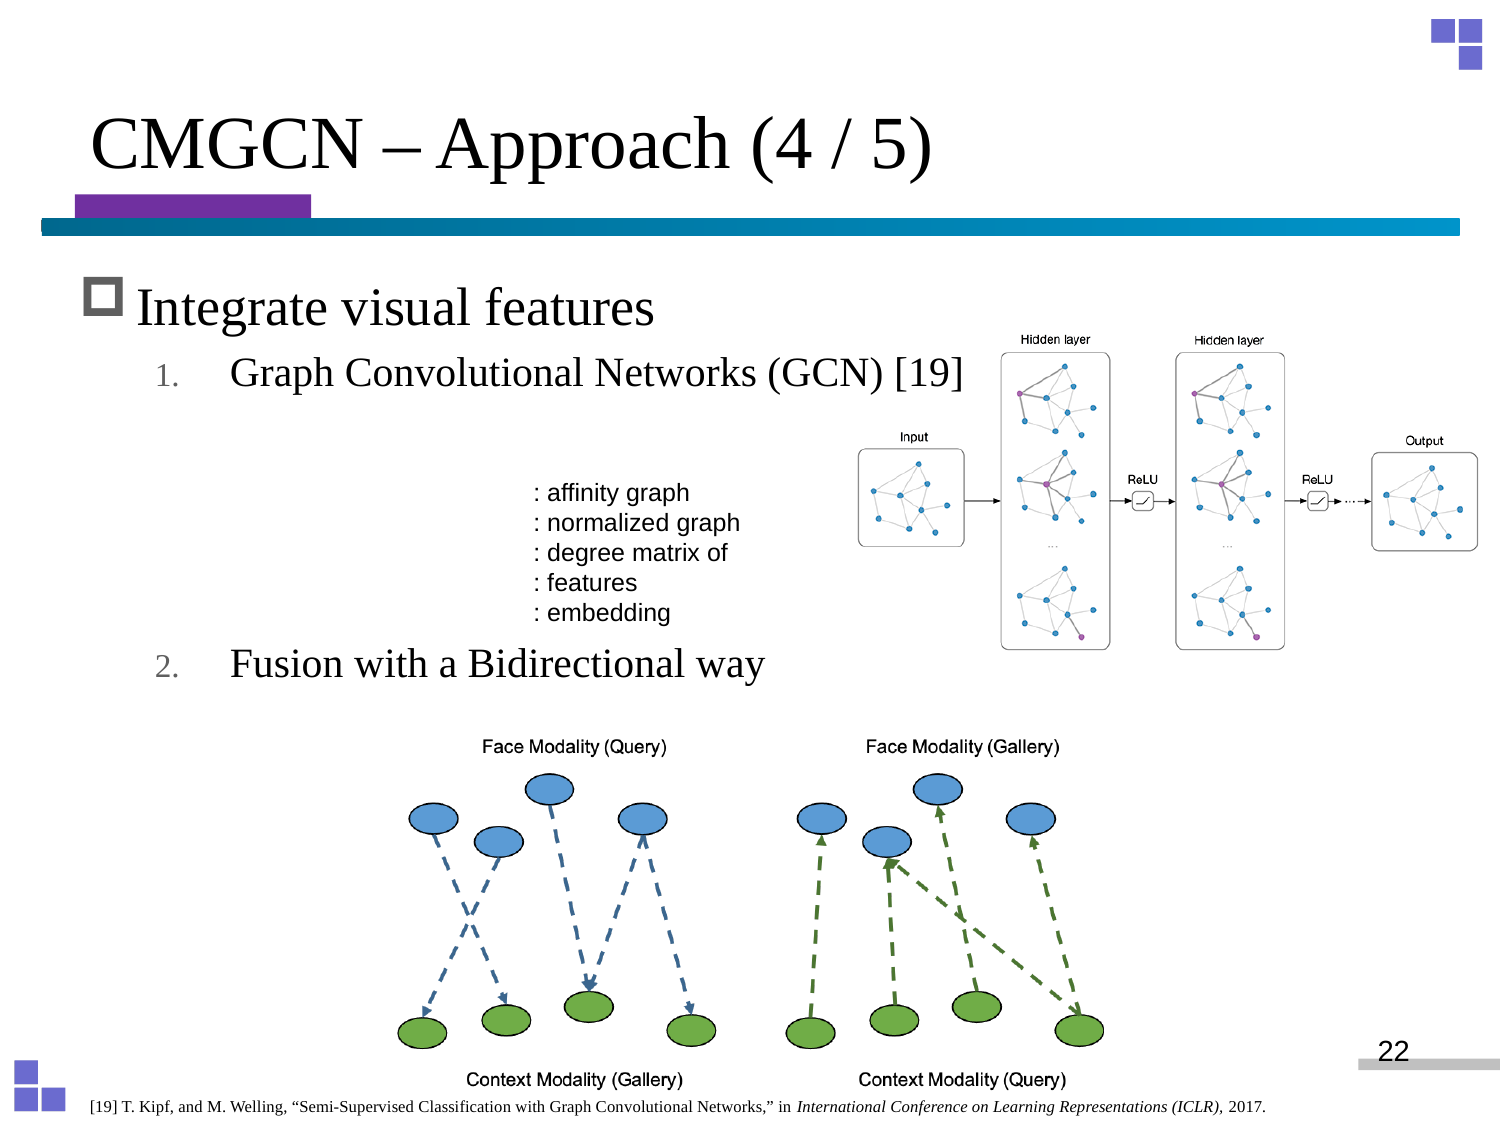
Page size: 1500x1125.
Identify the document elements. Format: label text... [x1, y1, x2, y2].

text_box [19] T. Kipf, and M. Welling, “Semi-Supervised Classification with Graph Convolutional Networks,” in International Conference on Learning Representations (ICLR), 2017. [74, 1088, 1415, 1123]
picture [396, 728, 1104, 1102]
text_box Integrate visual features Graph Convolutional Networks (GCN) [19] Fusion with a Bidirectional way [64, 263, 1415, 1071]
slide_number 22 [1104, 1024, 1425, 1103]
title CMGCN – Approach (4 / 5) [75, 45, 1425, 233]
picture [856, 328, 1479, 651]
